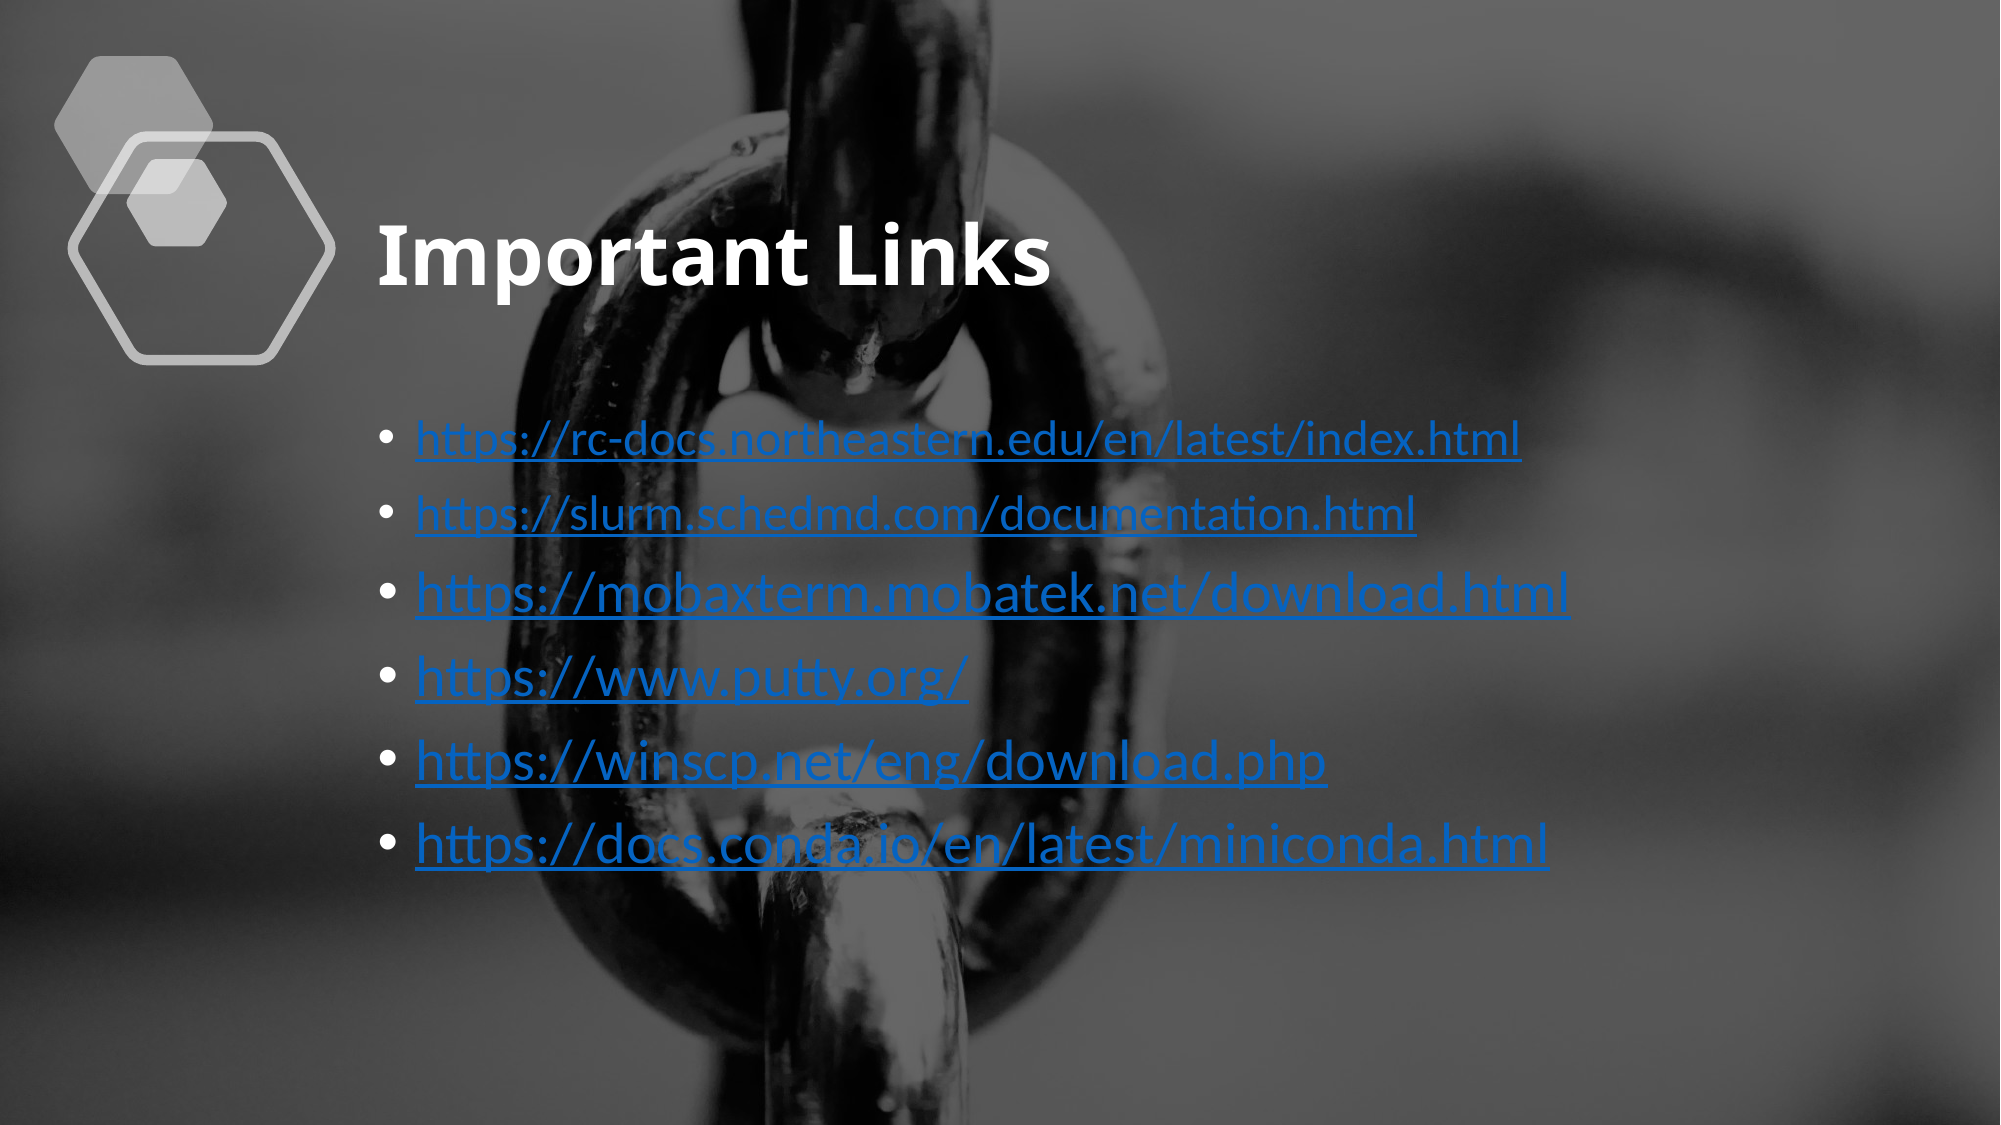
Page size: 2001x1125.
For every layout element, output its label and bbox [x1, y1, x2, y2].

picture [0, 0, 2000, 1125]
text_box [53, 56, 332, 361]
